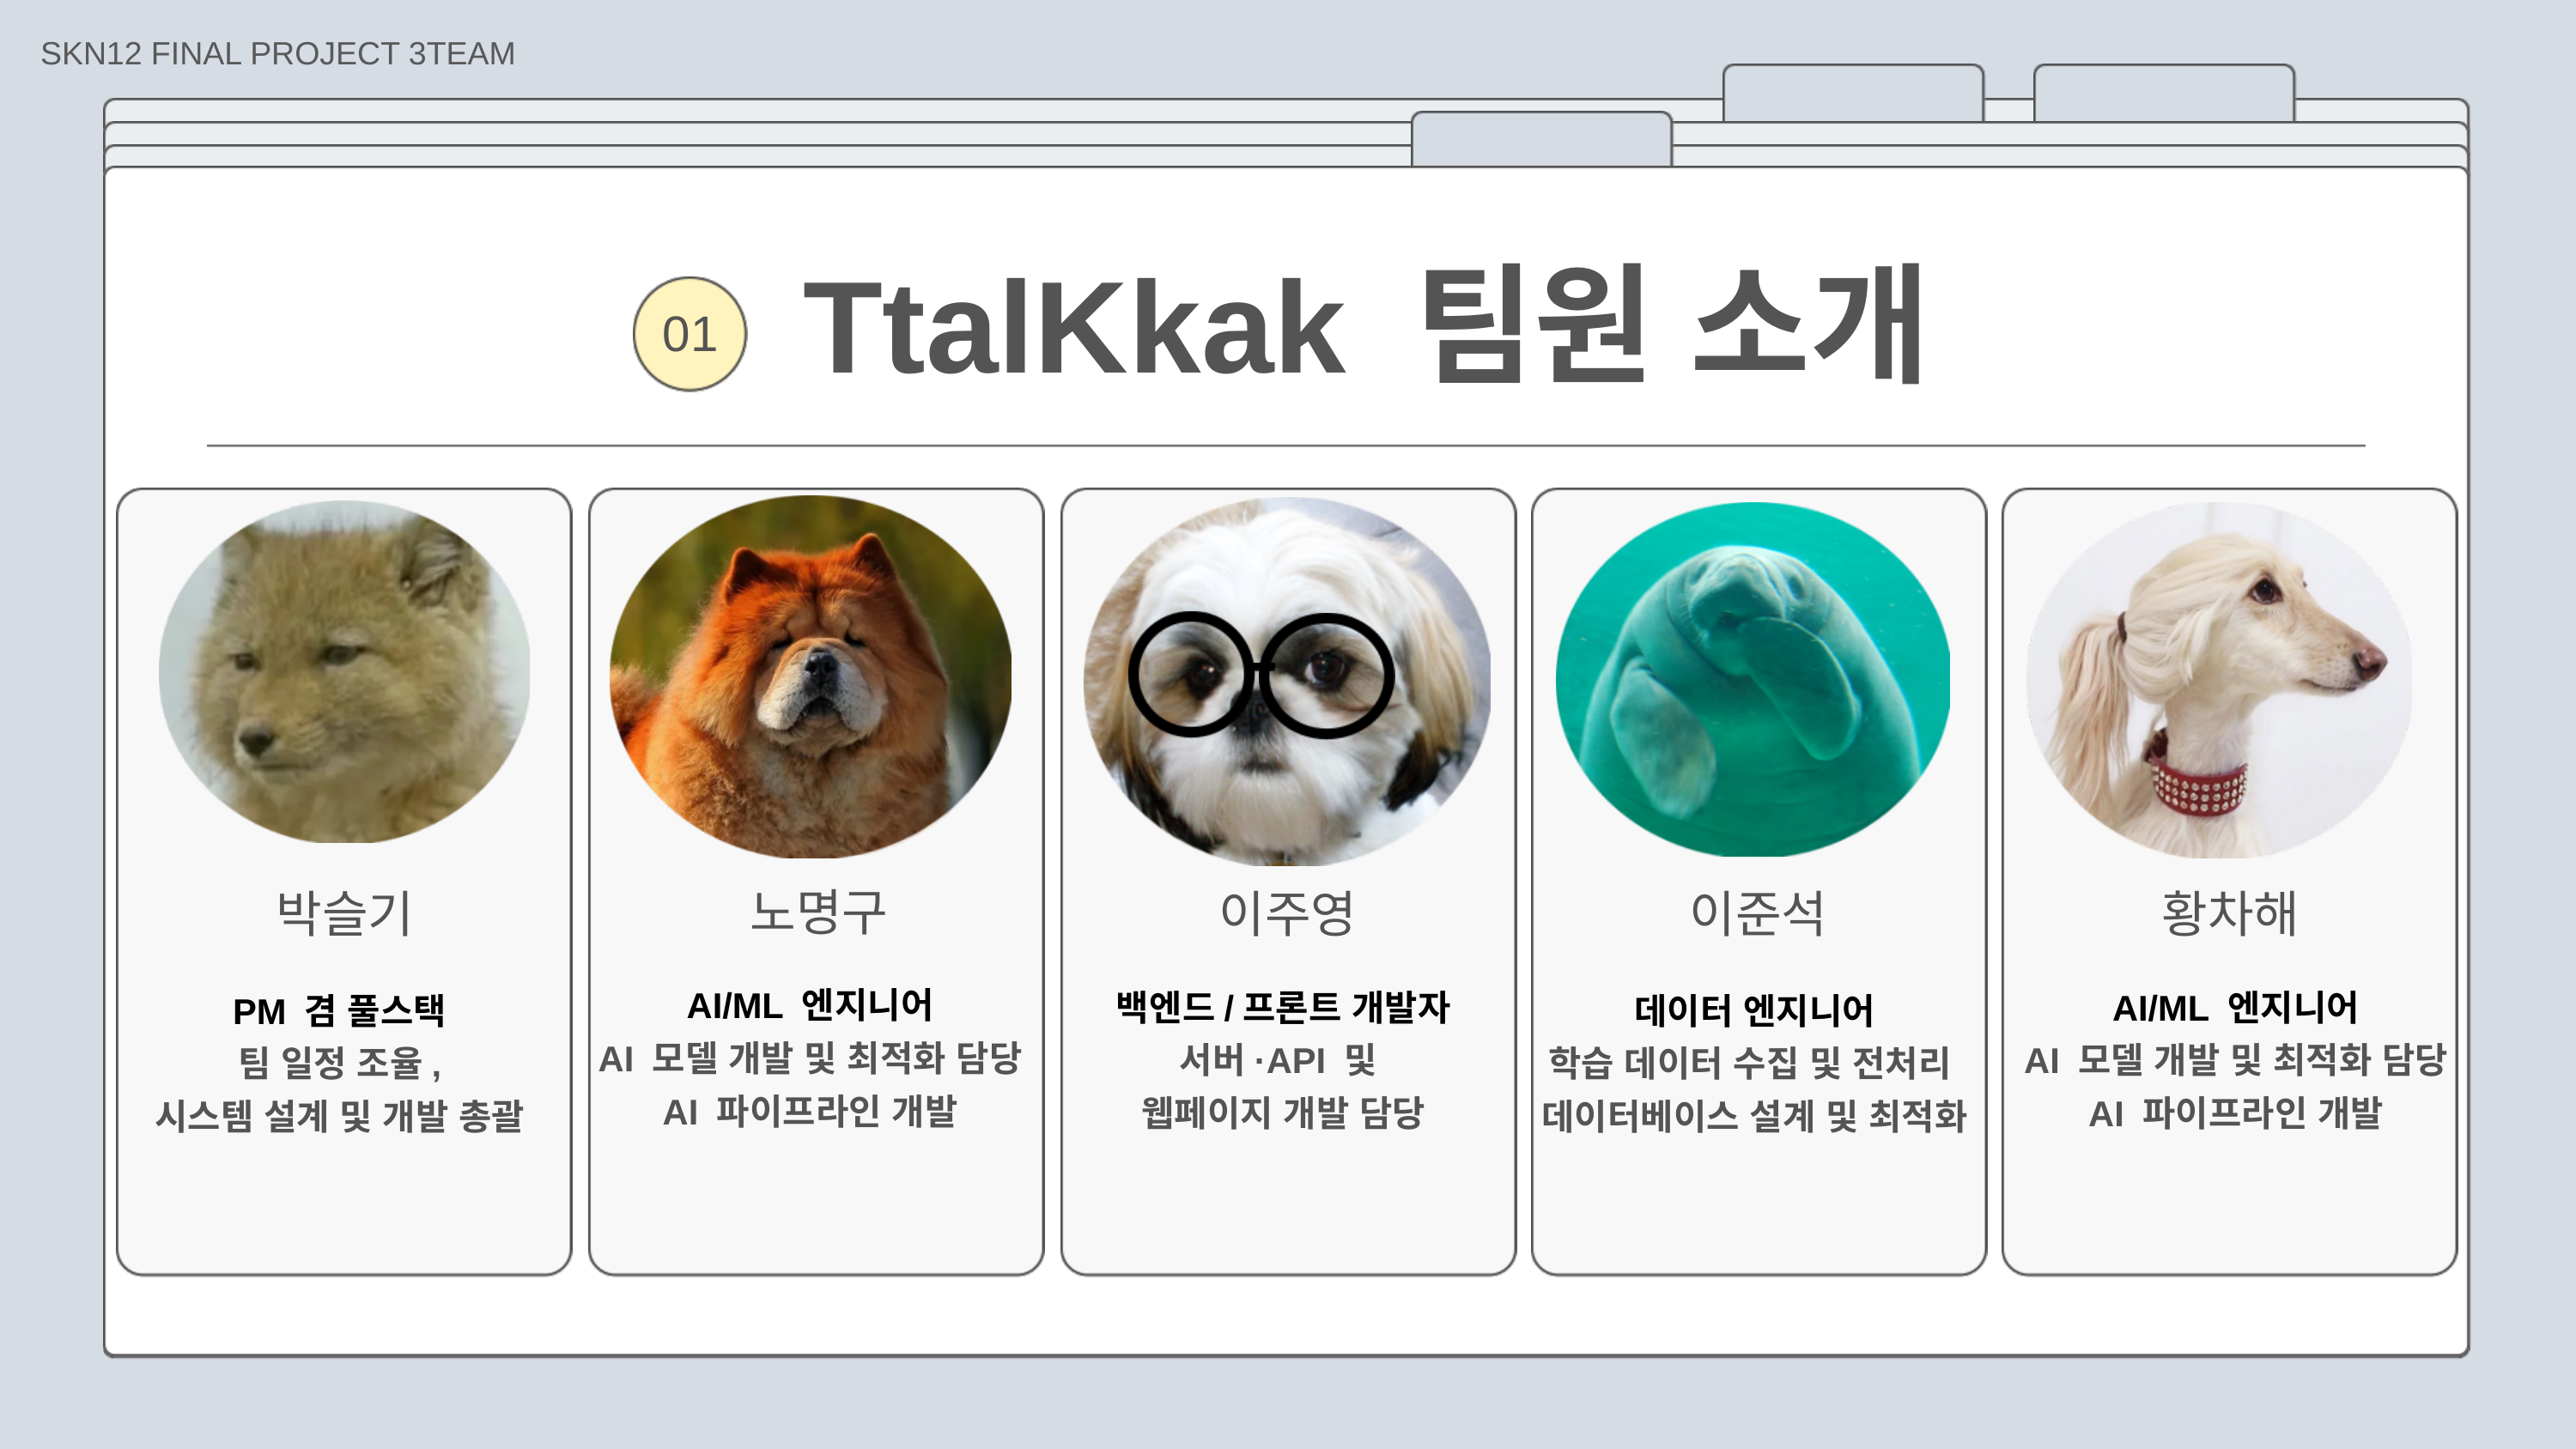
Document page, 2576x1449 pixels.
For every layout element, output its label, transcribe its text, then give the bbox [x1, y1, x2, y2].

picture [103, 64, 2471, 1360]
text_box SKN12 FINAL PROJECT 3TEAM [21, 21, 536, 86]
